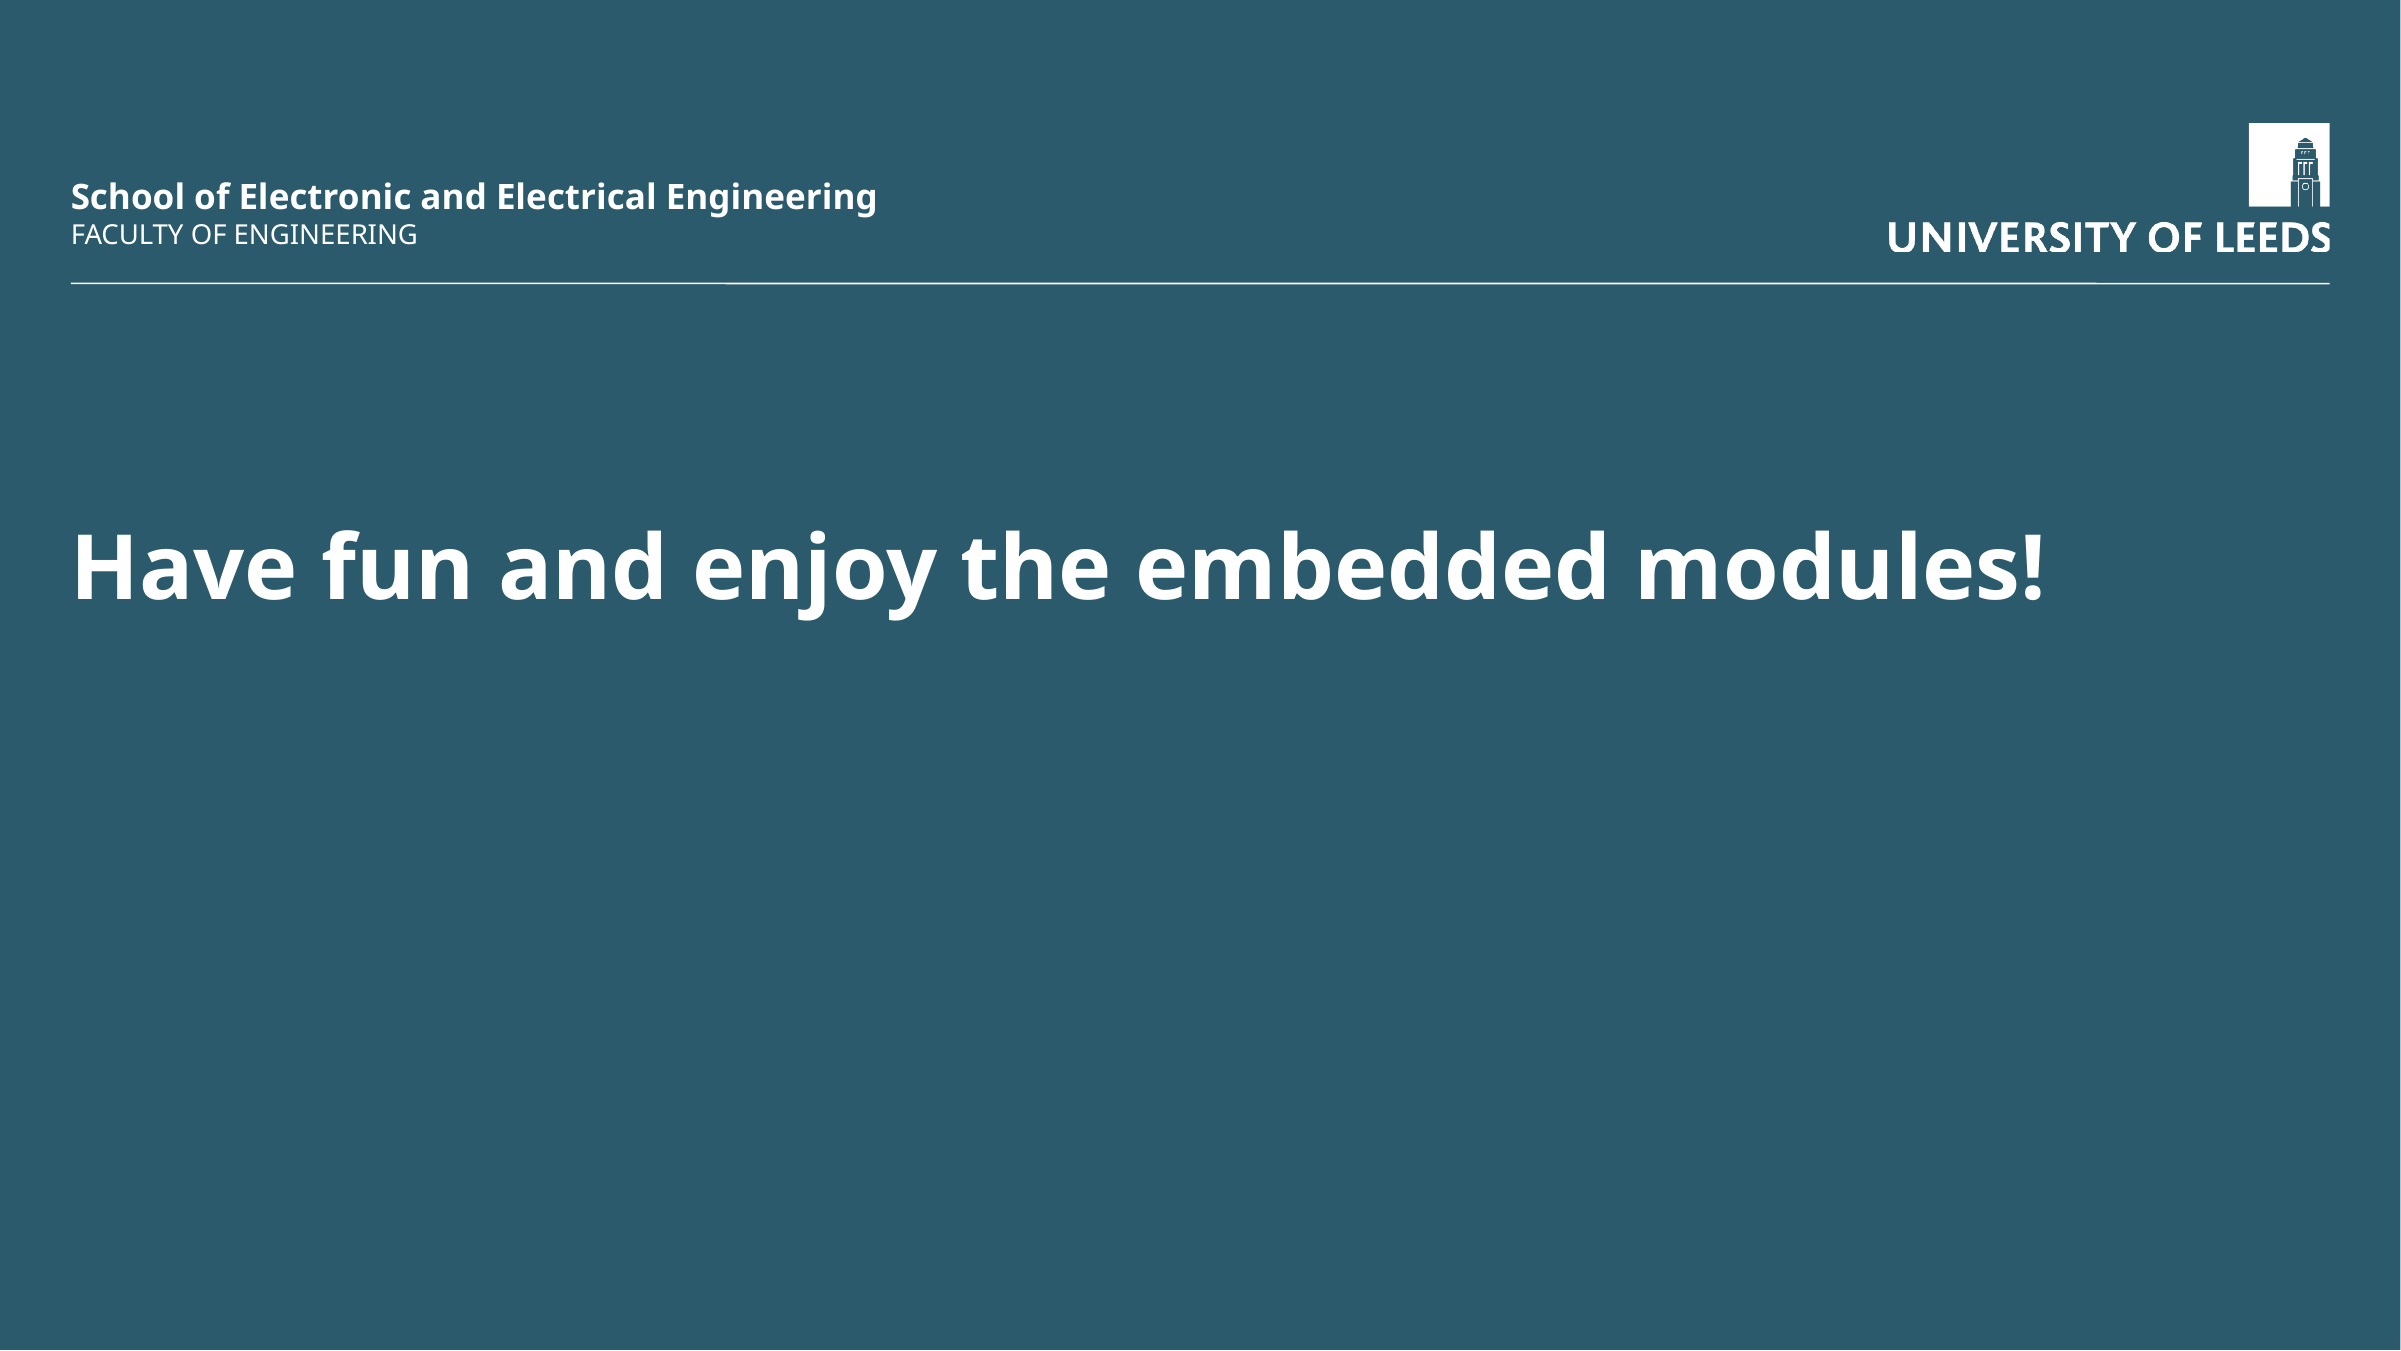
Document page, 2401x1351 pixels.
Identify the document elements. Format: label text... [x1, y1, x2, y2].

title Have fun and enjoy the embedded modules! [70, 439, 2330, 618]
